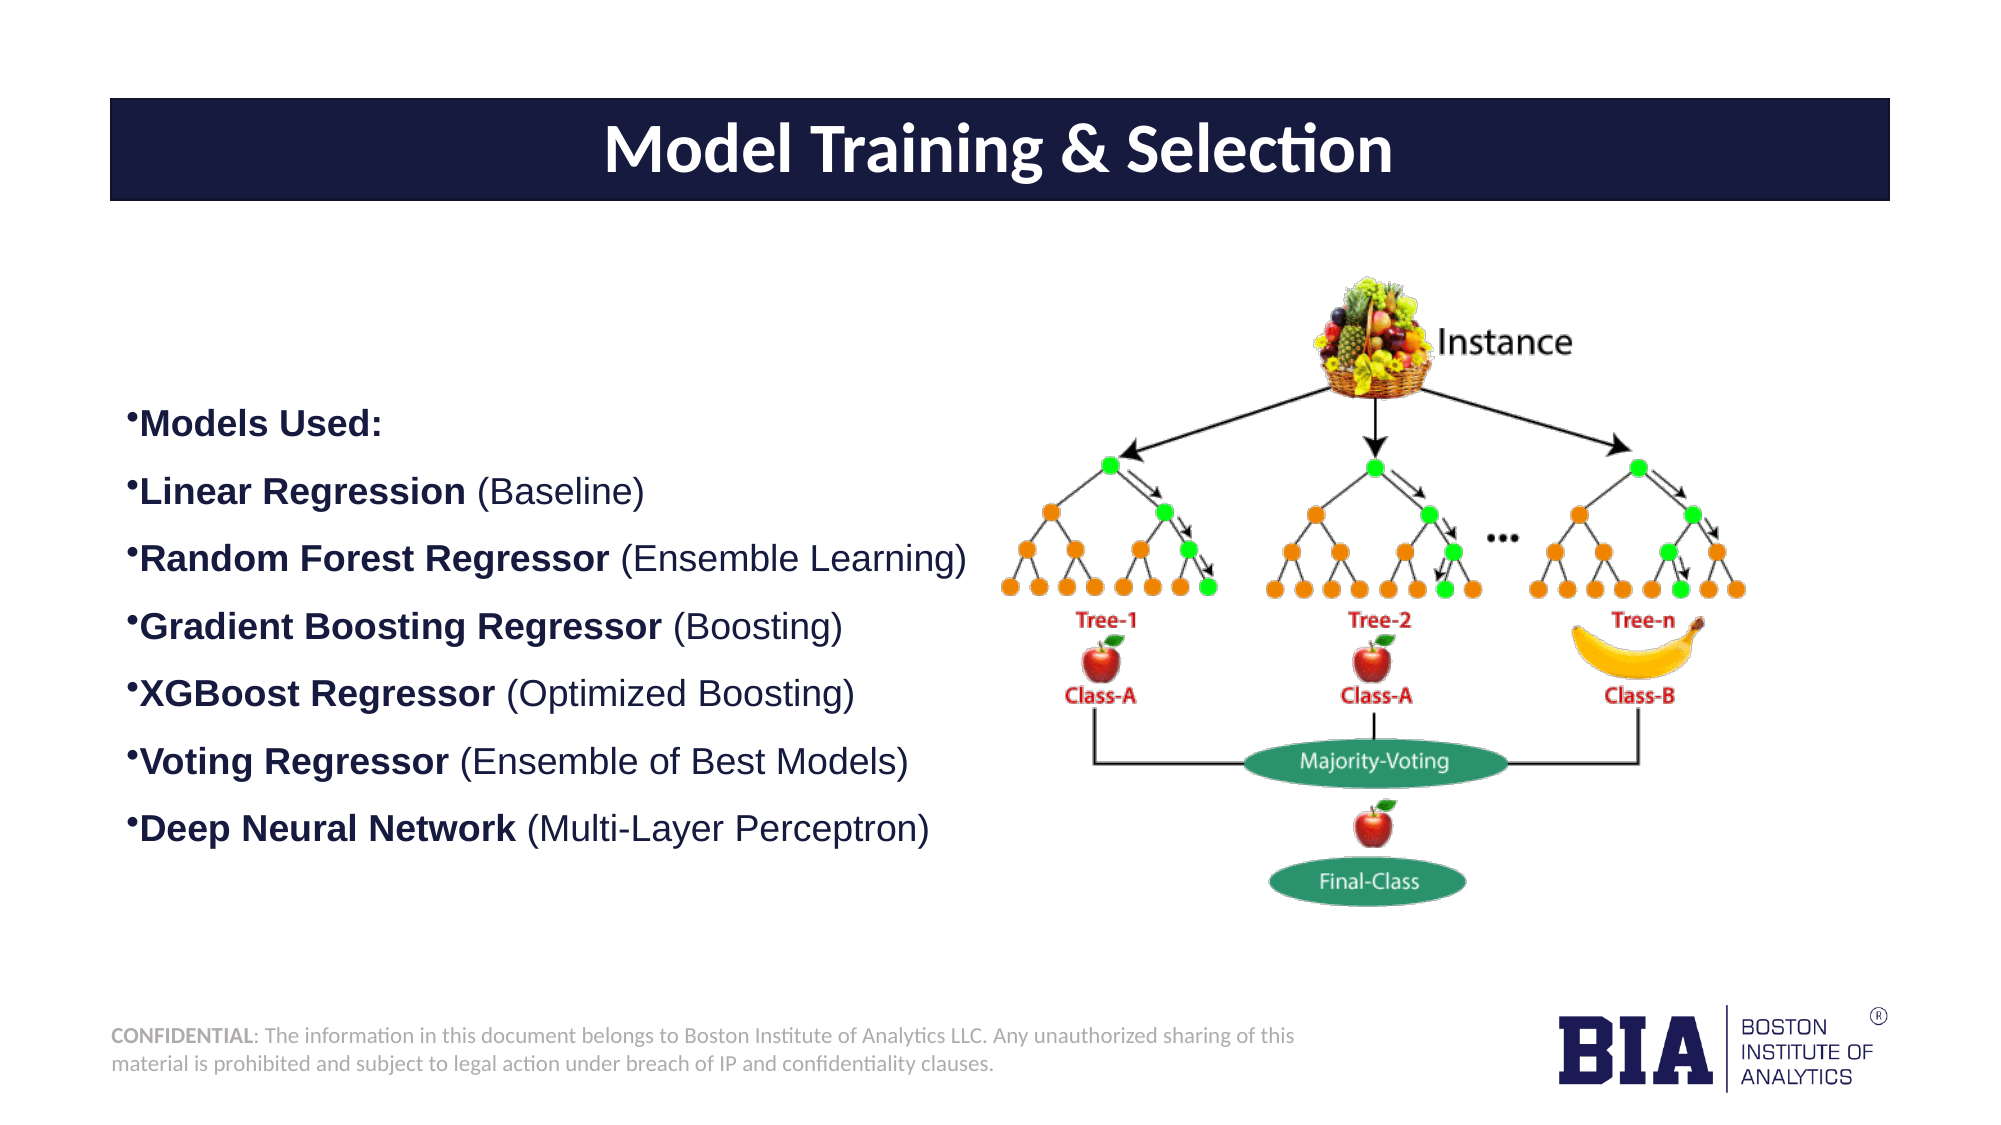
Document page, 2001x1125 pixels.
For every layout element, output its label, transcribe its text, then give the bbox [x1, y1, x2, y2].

picture [1557, 1003, 1889, 1094]
list Models Used: Linear Regression (Baseline) Random Forest Regressor (Ensemble Learning) Gradient Boosting Regressor (Boosting) XGBoost Regressor (Optimized Boosting) Voting Regressor (Ensemble of Best Models) Deep Neural Network (Multi-Layer Perceptron) [111, 309, 993, 962]
picture [999, 273, 1770, 916]
title Model Training & Selection [110, 98, 1890, 201]
